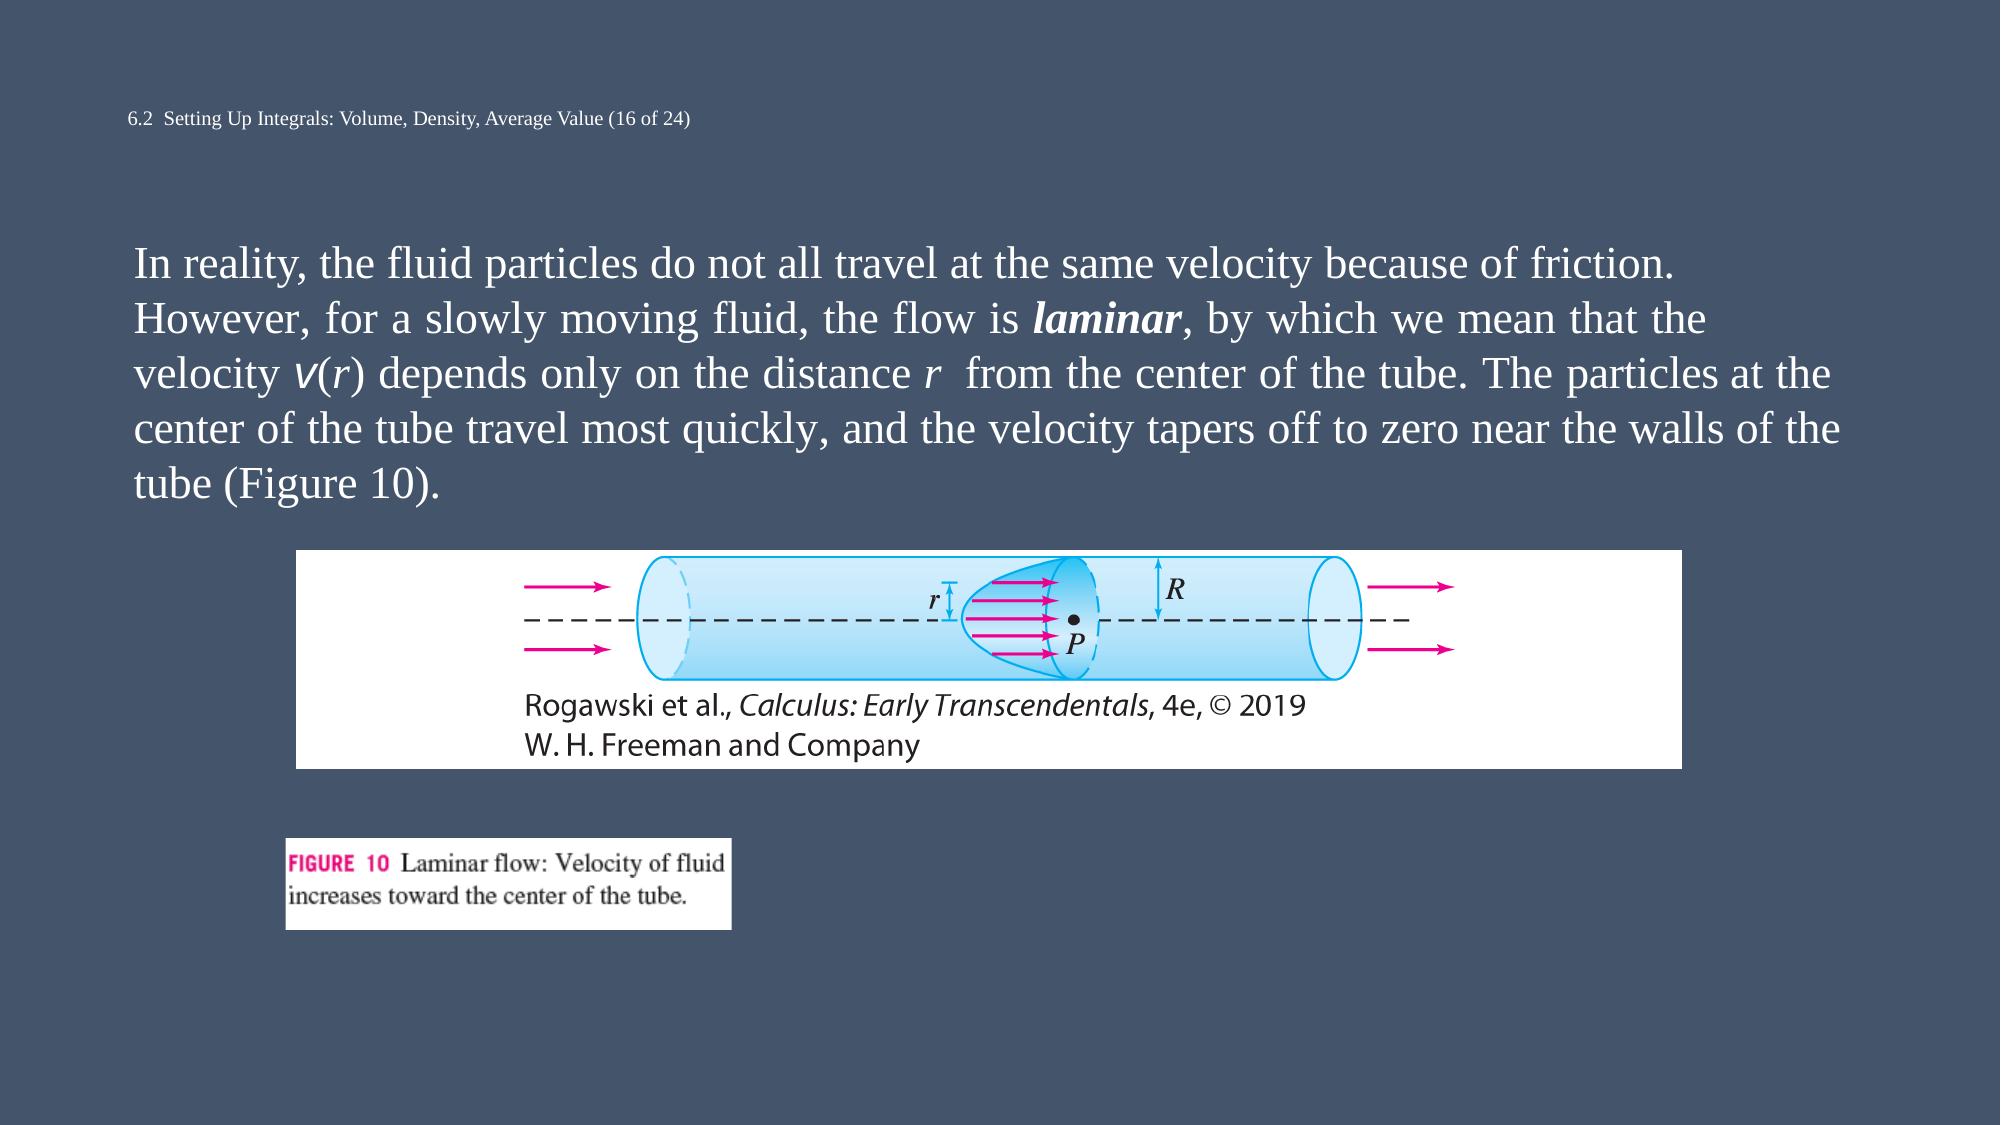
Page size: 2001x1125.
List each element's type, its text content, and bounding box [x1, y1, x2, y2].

picture [285, 838, 732, 930]
list In reality, the fluid particles do not all travel at the same velocity because of friction. However, for a slowly moving fluid, the flow is laminar, by which we mean that the velocity v(r) depends only on the distance r from the center of the tube. The particles at the center of the tube travel most quickly, and the velocity tapers off to zero near the walls of the tube (Figure 10). [112, 224, 1866, 1000]
picture [296, 550, 1682, 769]
title 6.2 Setting Up Integrals: Volume, Density, Average Value (16 of 24) [112, 99, 1775, 203]
